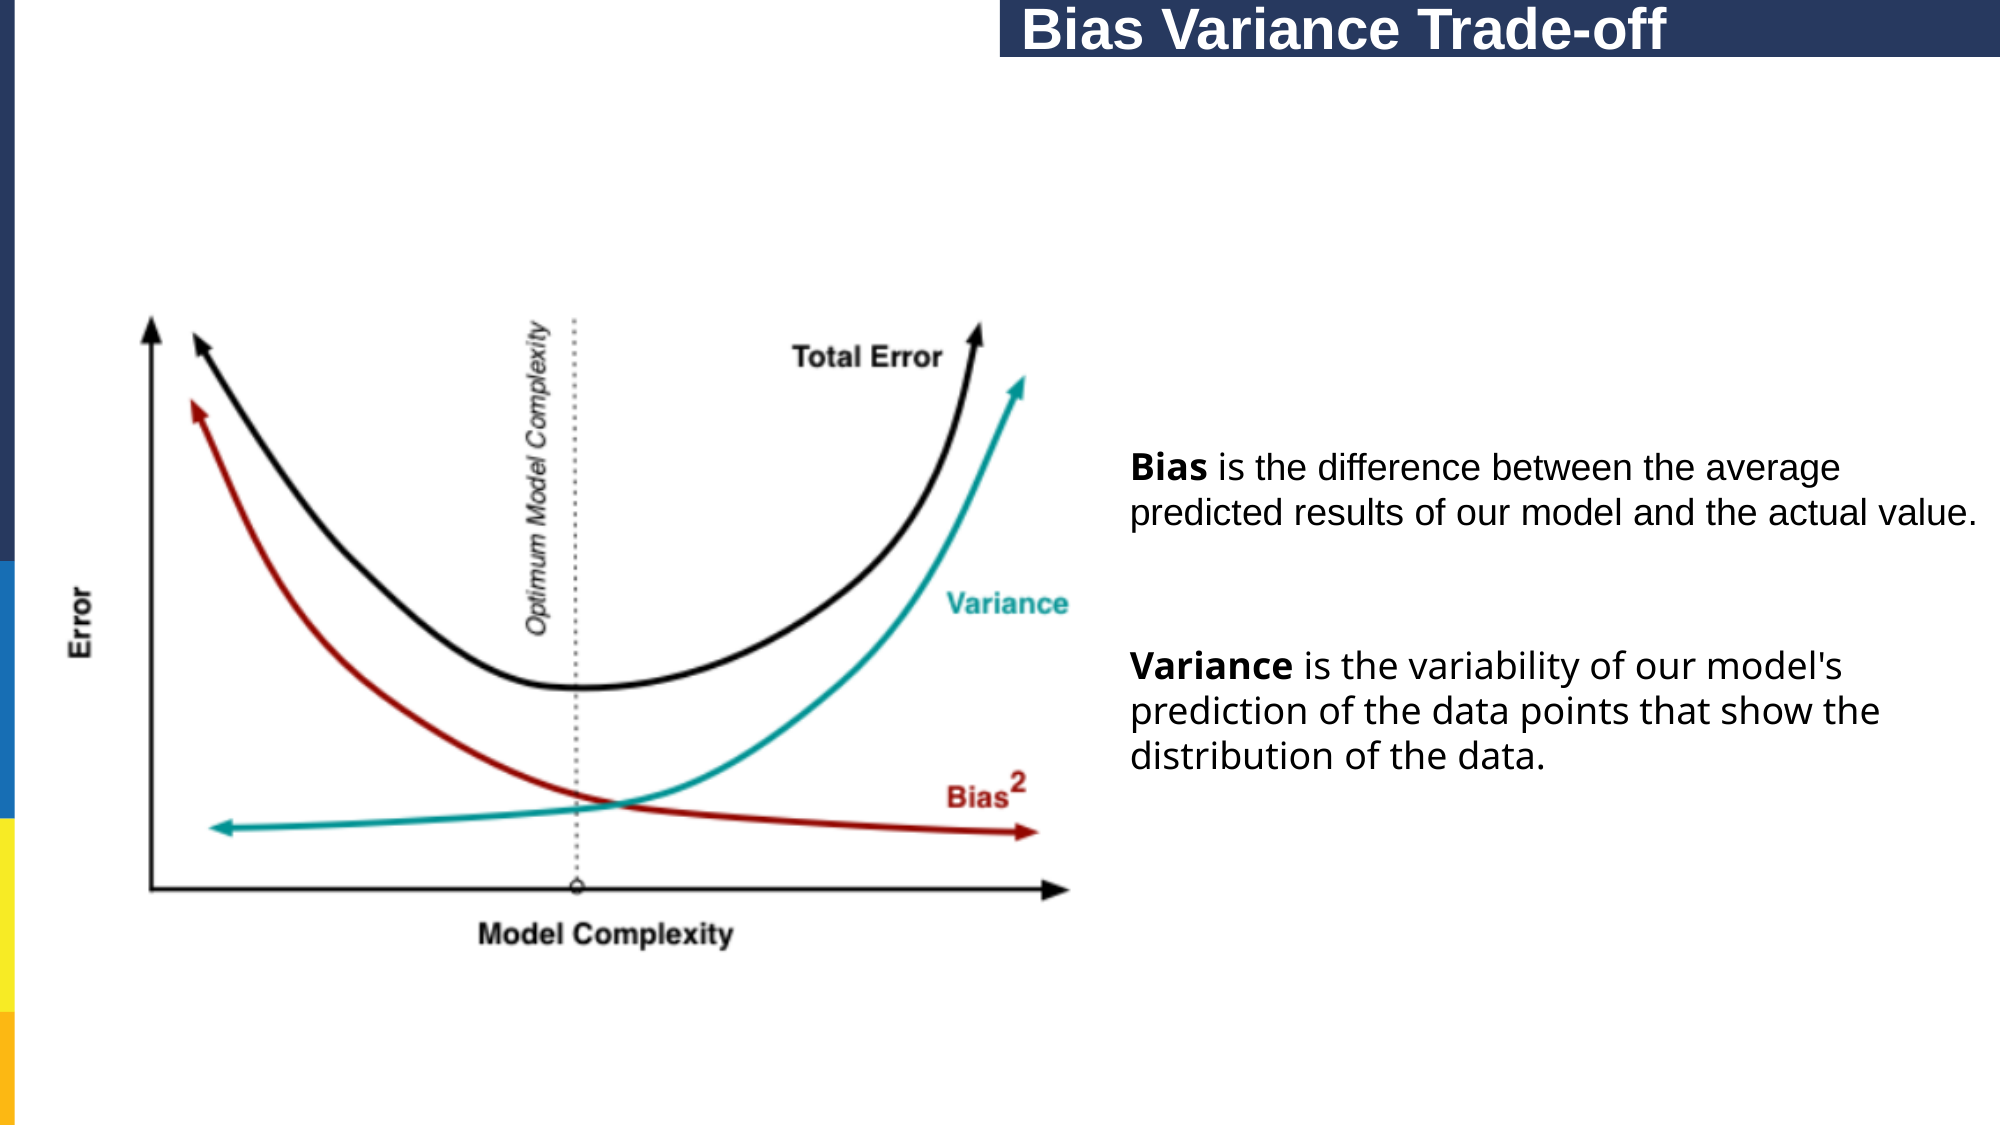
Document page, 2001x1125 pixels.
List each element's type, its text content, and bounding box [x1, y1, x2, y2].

picture [21, 272, 1116, 975]
text_box Variance is the variability of our model's prediction of the data points that show the distribution of the data. [1120, 634, 2000, 785]
text_box Bias is the difference between the average predicted results of our model and the actual value. [1120, 435, 2000, 541]
text_box Bias Variance Trade-off [1021, 0, 1752, 69]
